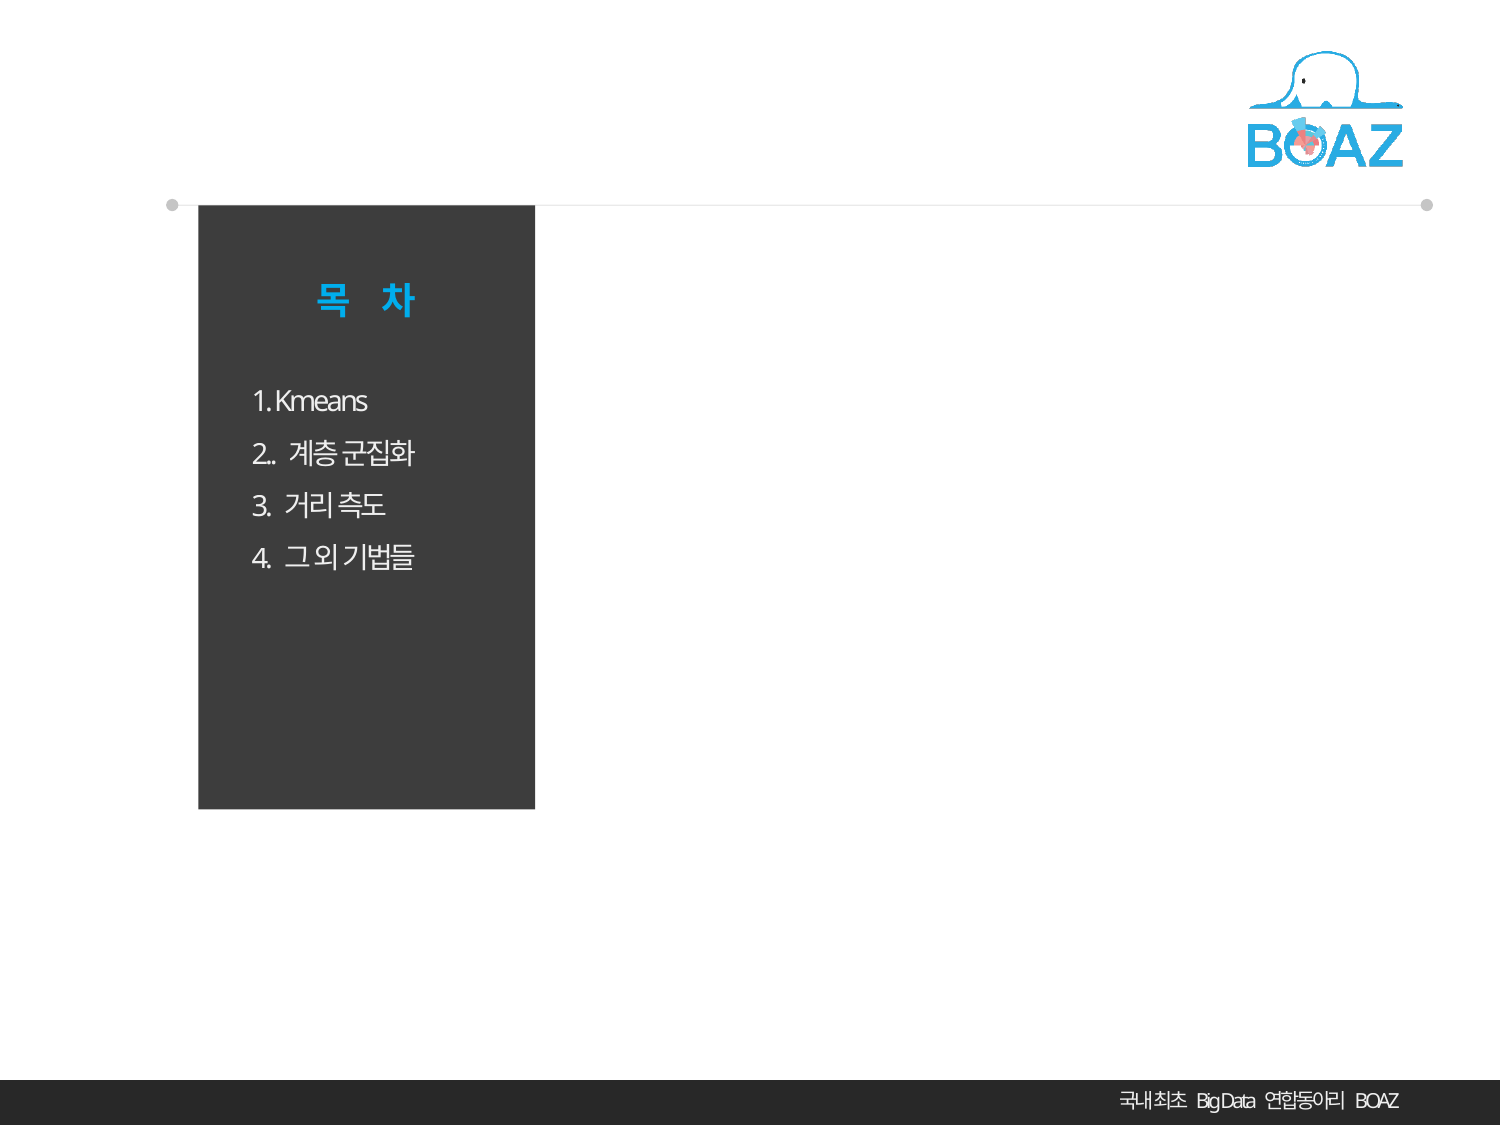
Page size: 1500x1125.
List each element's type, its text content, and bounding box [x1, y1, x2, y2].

text_box 1. Kmeans 2.. 계층 군집화 3. 거리 측도 4. 그 외 기법들 [236, 357, 504, 583]
text_box [0, 1078, 1500, 1125]
text_box 목 차 [301, 269, 432, 330]
text_box 국내 최초 Big Data 연합동아리 BOAZ [1104, 1080, 1415, 1121]
text_box [196, 214, 537, 812]
picture [1248, 51, 1403, 168]
